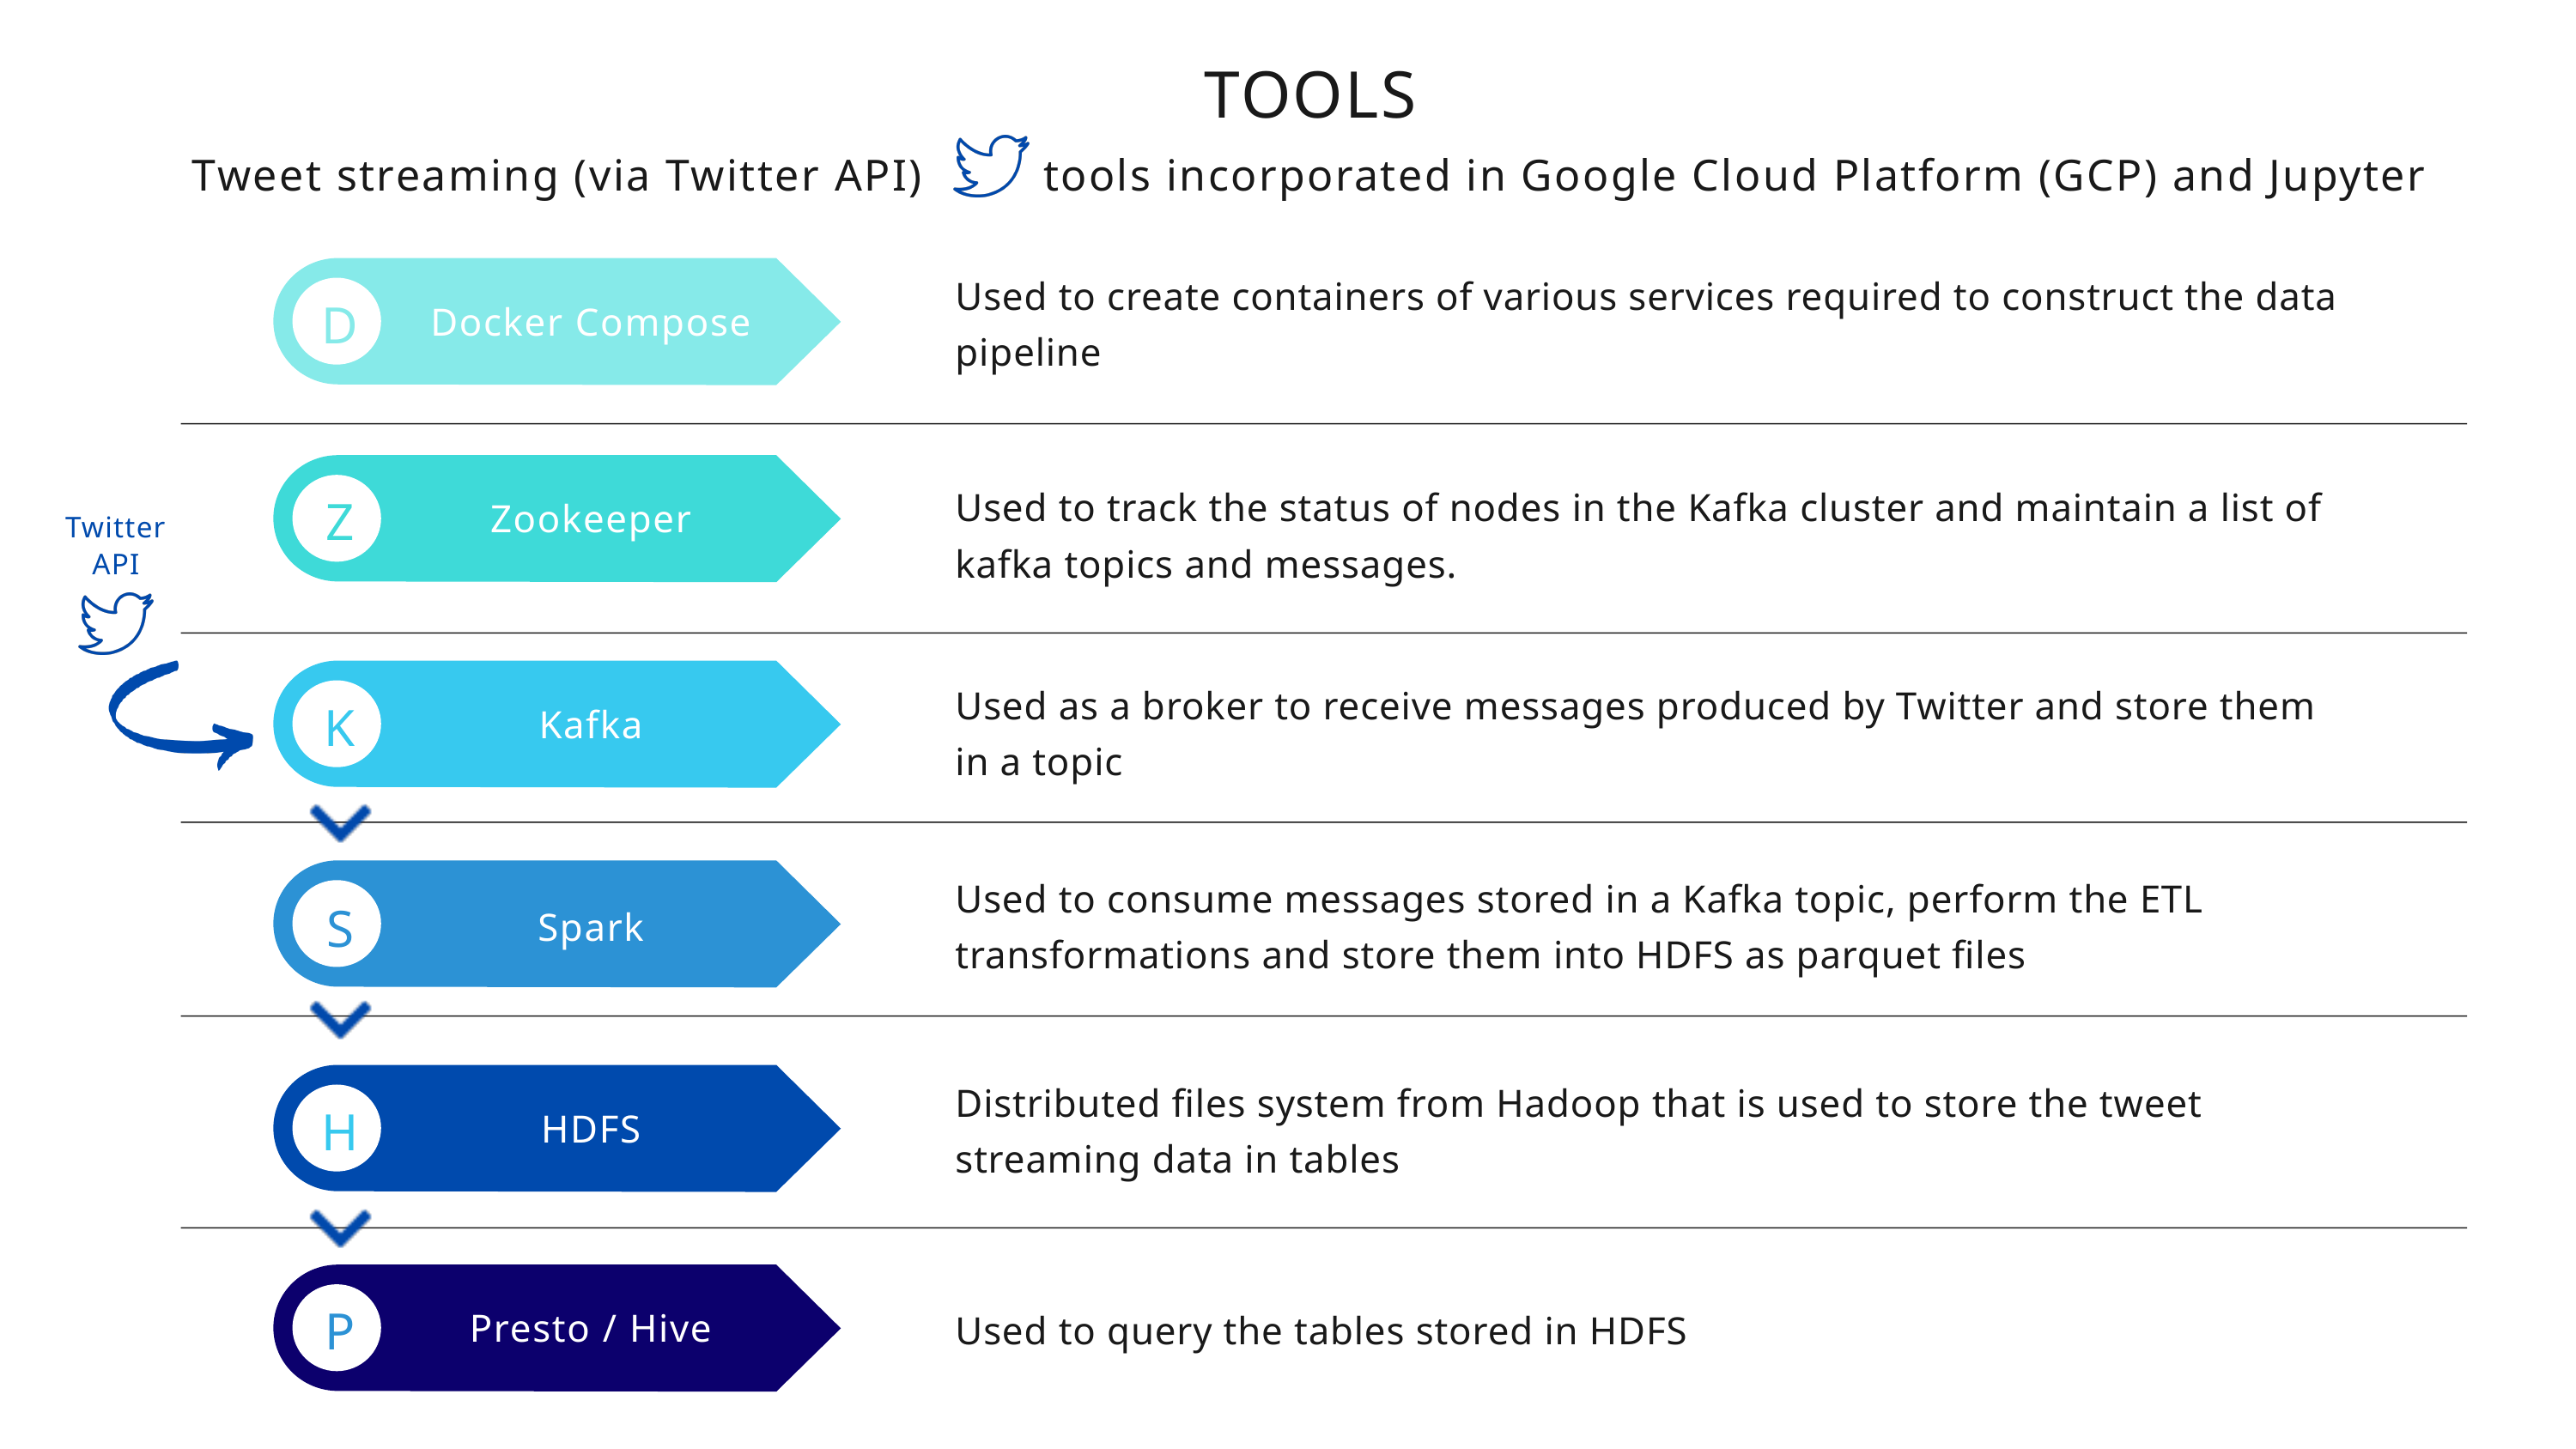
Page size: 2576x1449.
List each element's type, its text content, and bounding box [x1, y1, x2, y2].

picture [108, 660, 254, 772]
text_box Used to track the status of nodes in the Kafka cluster and maintain a list of kafka topics and messages. [955, 472, 2348, 586]
text_box Distributed files system from Hadoop that is used to store the tweet streaming data in tables [955, 1068, 2348, 1181]
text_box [273, 1264, 841, 1392]
text_box Used to create containers of various services required to construct the data pipeline [955, 261, 2348, 374]
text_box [273, 859, 841, 988]
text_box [273, 1064, 841, 1192]
picture [308, 999, 372, 1040]
picture [308, 803, 372, 843]
text_box Used to query the tables stored in HDFS [955, 1295, 2348, 1353]
text_box Used to consume messages stored in a Kafka topic, perform the ETL transformations and store them into HDFS as parquet files [955, 864, 2348, 977]
picture [953, 135, 1030, 198]
text_box Used as a broker to receive messages produced by Twitter and store them in a topic [955, 670, 2348, 784]
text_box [273, 258, 841, 385]
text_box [273, 454, 841, 583]
picture [308, 1209, 372, 1249]
picture [78, 592, 154, 655]
text_box Twitter API [51, 506, 181, 581]
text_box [21, 52, 2576, 197]
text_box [273, 660, 841, 788]
